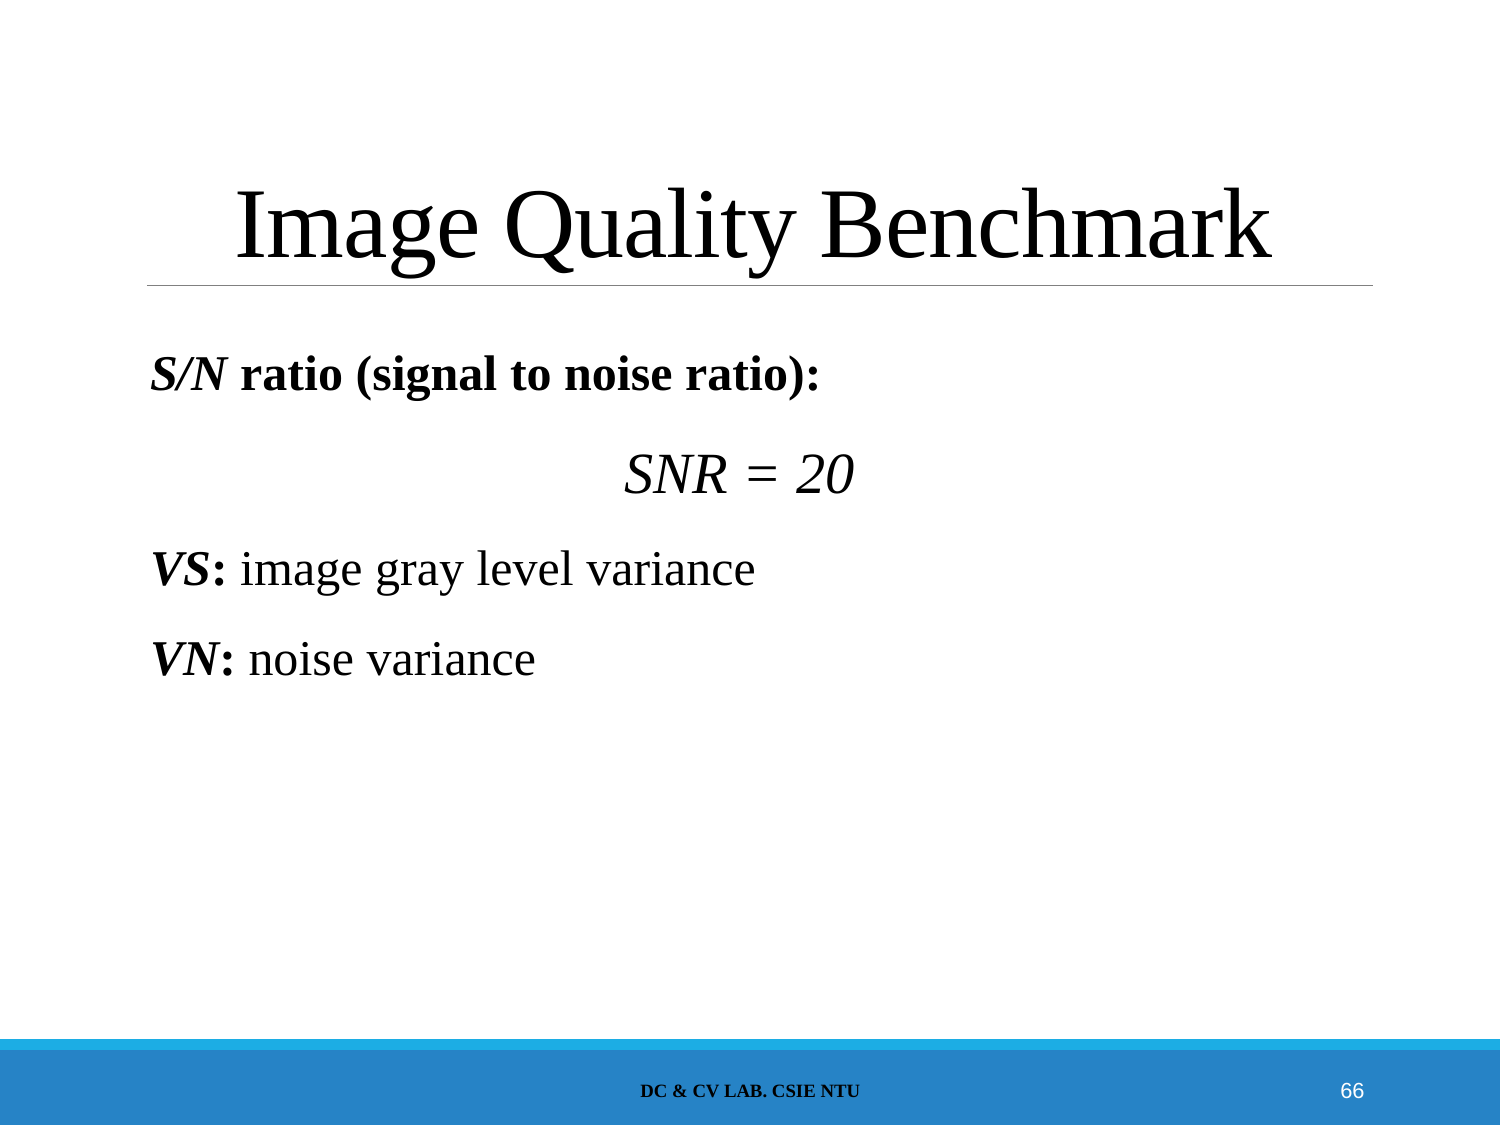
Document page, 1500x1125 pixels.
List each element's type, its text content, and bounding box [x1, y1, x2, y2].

slide_number 66 [1218, 1059, 1380, 1120]
footer DC & CV Lab. CSIE NTU [453, 1059, 1047, 1120]
title Image Quality Benchmark [135, 47, 1373, 285]
